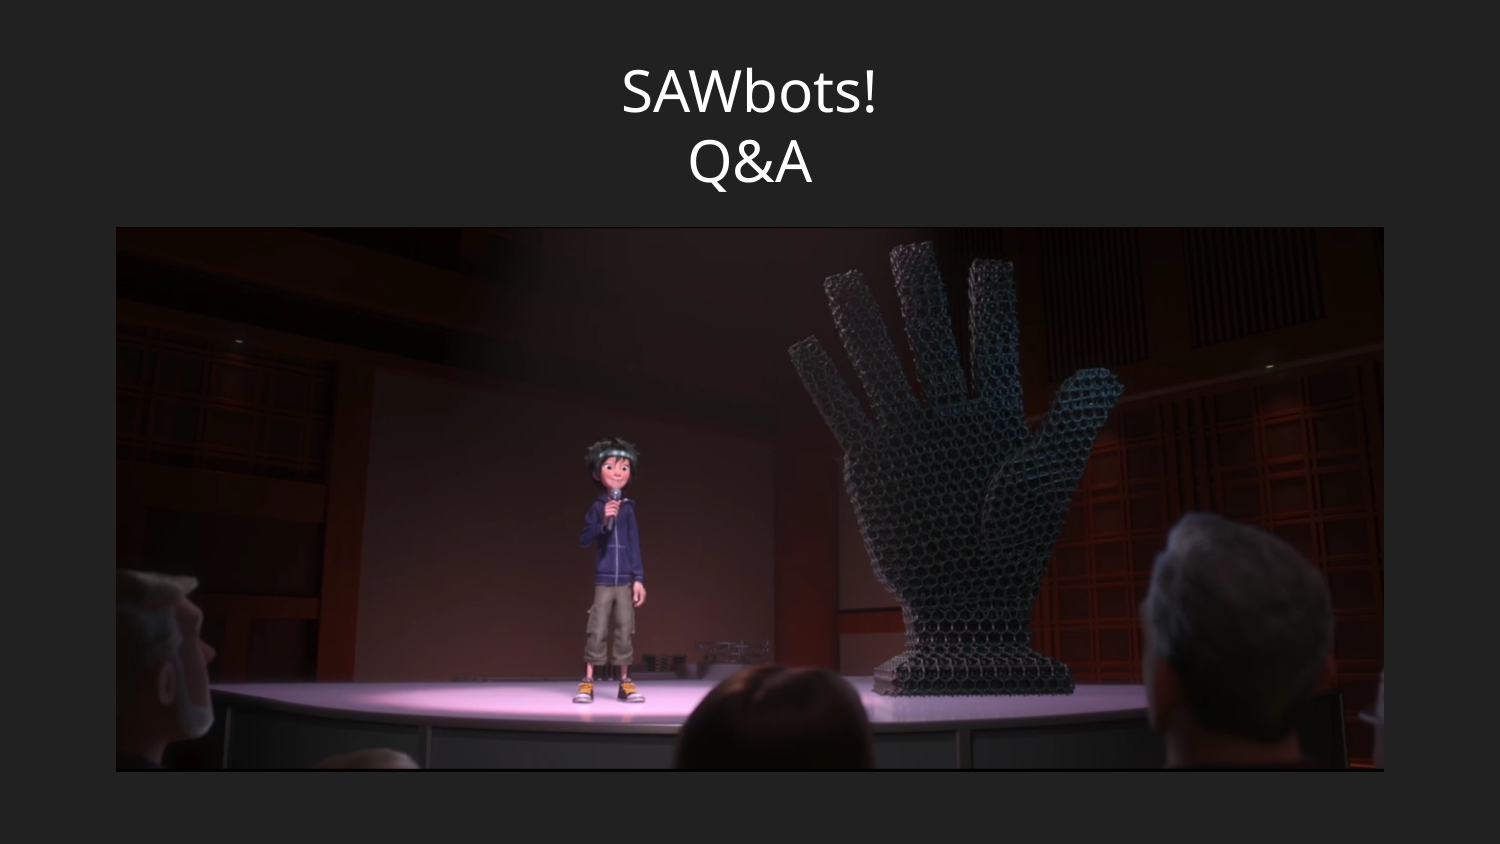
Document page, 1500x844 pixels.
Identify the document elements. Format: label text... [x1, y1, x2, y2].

picture [116, 227, 1384, 773]
title SAWbots! Q&A [51, 39, 1449, 134]
